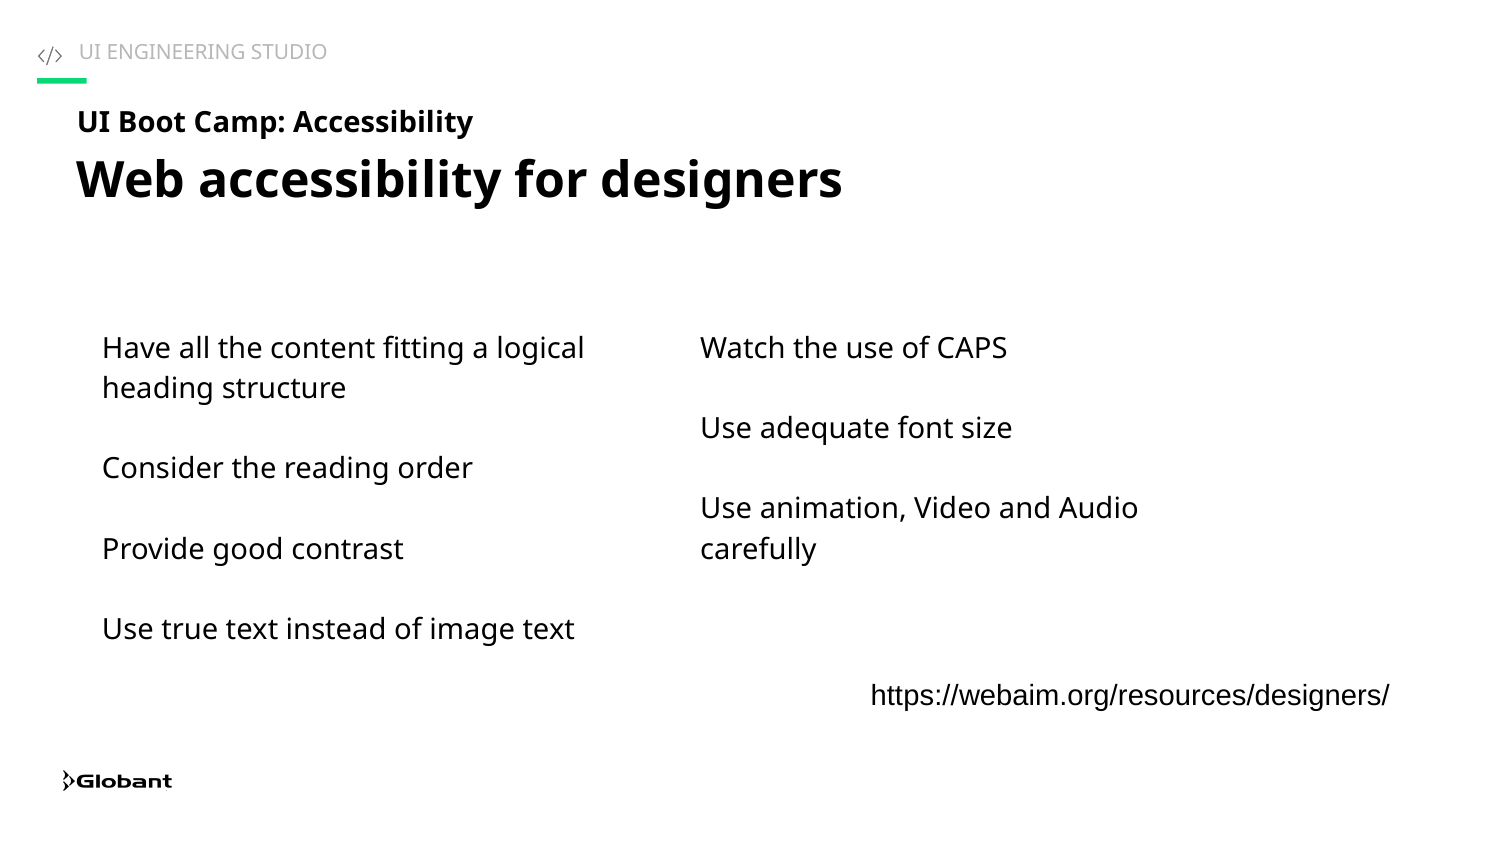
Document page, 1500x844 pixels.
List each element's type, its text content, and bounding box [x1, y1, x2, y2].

text_box Have all the content fitting a logical heading structure Consider the reading order Provide good contrast Use true text instead of image text [86, 308, 674, 640]
picture [36, 45, 63, 66]
text_box UI ENGINEERING STUDIO [64, 29, 632, 69]
text_box https://webaim.org/resources/designers/ [855, 639, 1443, 750]
text_box Watch the use of CAPS Use adequate font size Use animation, Video and Audio carefully [685, 308, 1273, 640]
picture [62, 770, 172, 791]
text_box [37, 78, 87, 84]
text_box UI Boot Camp: Accessibility Web accessibility for designers [61, 83, 1209, 227]
